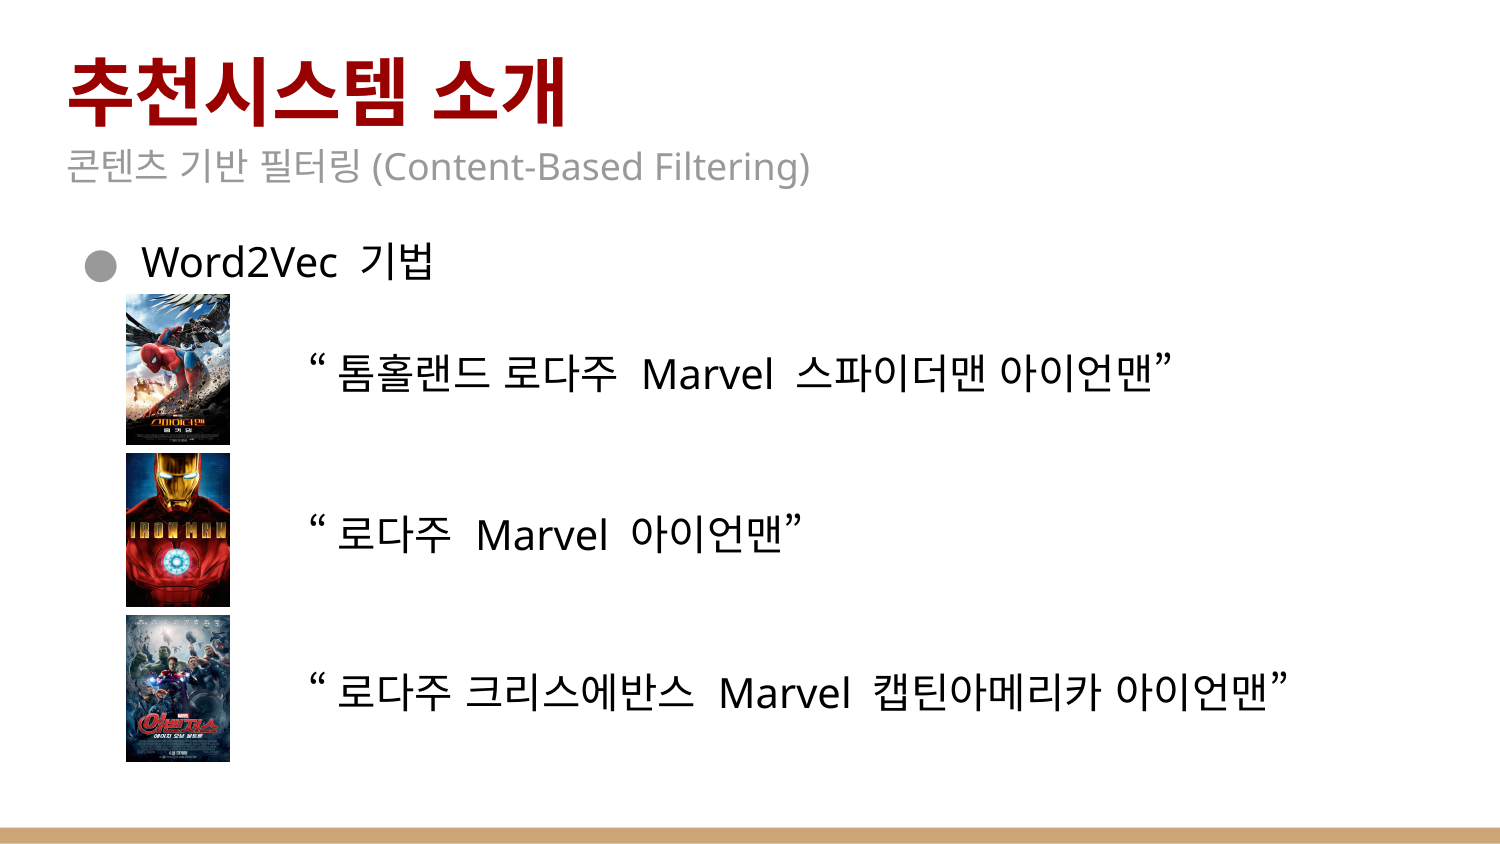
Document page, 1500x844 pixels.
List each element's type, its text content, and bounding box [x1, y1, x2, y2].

list 콘텐츠 기반 필터링(Content-Based Filtering) [51, 121, 1449, 200]
text_box “로다주 Marvel 아이언맨” [293, 493, 1125, 574]
picture [126, 453, 230, 607]
picture [126, 294, 230, 445]
text_box “로다주 크리스에반스 Marvel 캡틴아메리카 아이언맨” [293, 652, 1380, 732]
list Word2Vec 기법 [51, 213, 1449, 764]
picture [126, 615, 230, 762]
title 추천시스템 소개 [51, 14, 1449, 121]
text_box “톰홀랜드 로다주 Marvel 스파이더맨 아이언맨” [293, 332, 1360, 413]
